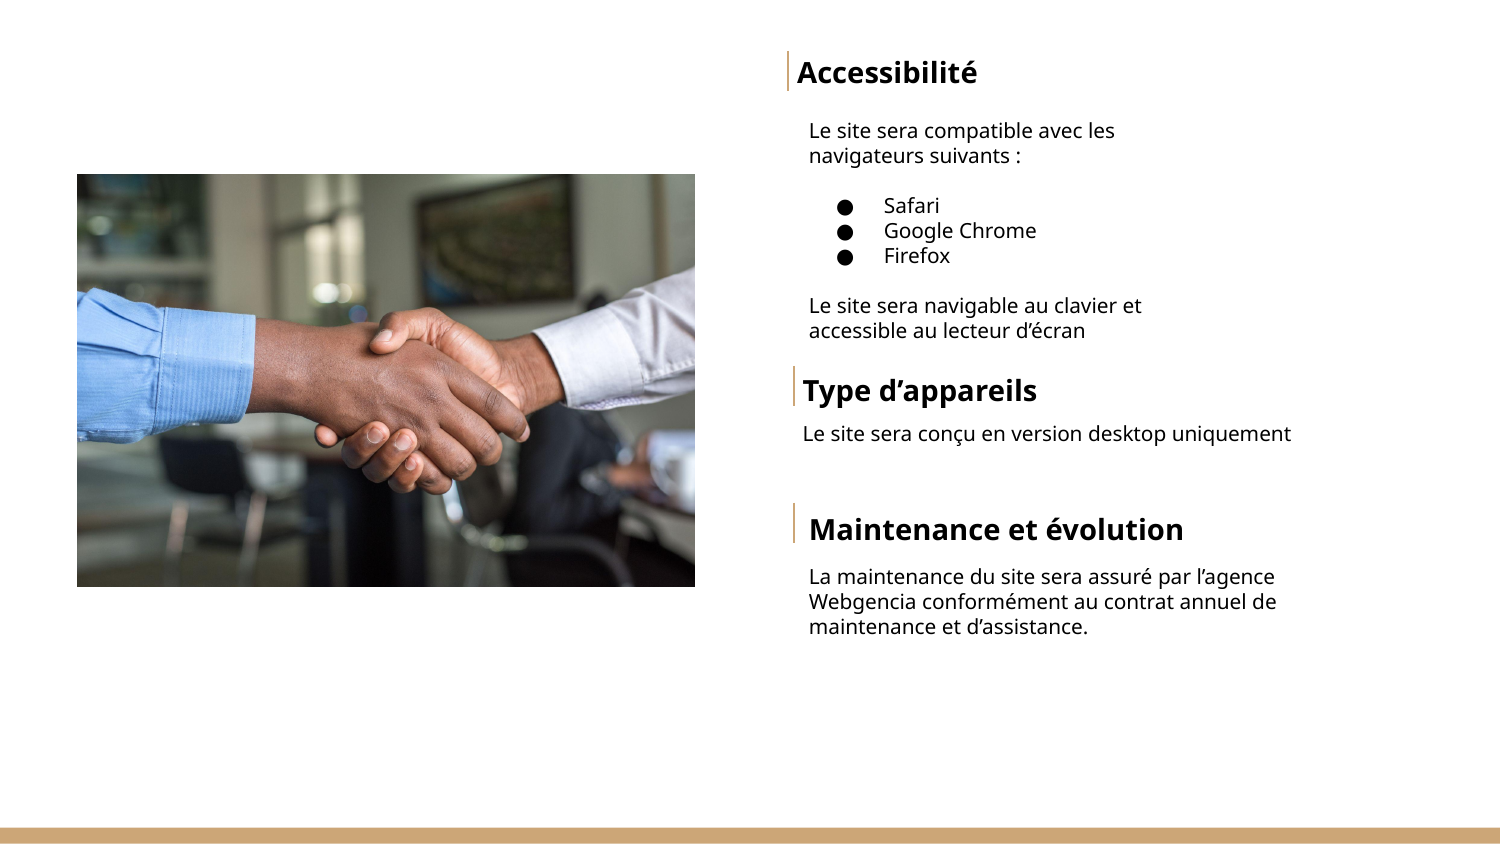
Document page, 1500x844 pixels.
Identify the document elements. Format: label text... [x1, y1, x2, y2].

text_box Maintenance et évolution [793, 496, 1318, 548]
text_box Type d’appareils [787, 356, 1312, 406]
text_box Le site sera conçu en version desktop uniquement [787, 406, 1330, 487]
text_box La maintenance du site sera assuré par l’agence Webgencia conformément au contrat annuel de maintenance et d’assistance. [793, 548, 1336, 630]
picture [77, 173, 695, 587]
text_box Le site sera compatible avec les navigateurs suivants : Safari Google Chrome Firefox Le site sera navigable au clavier et accessible au lecteur d’écran [793, 102, 1168, 319]
text_box Accessibilité [782, 39, 1306, 112]
